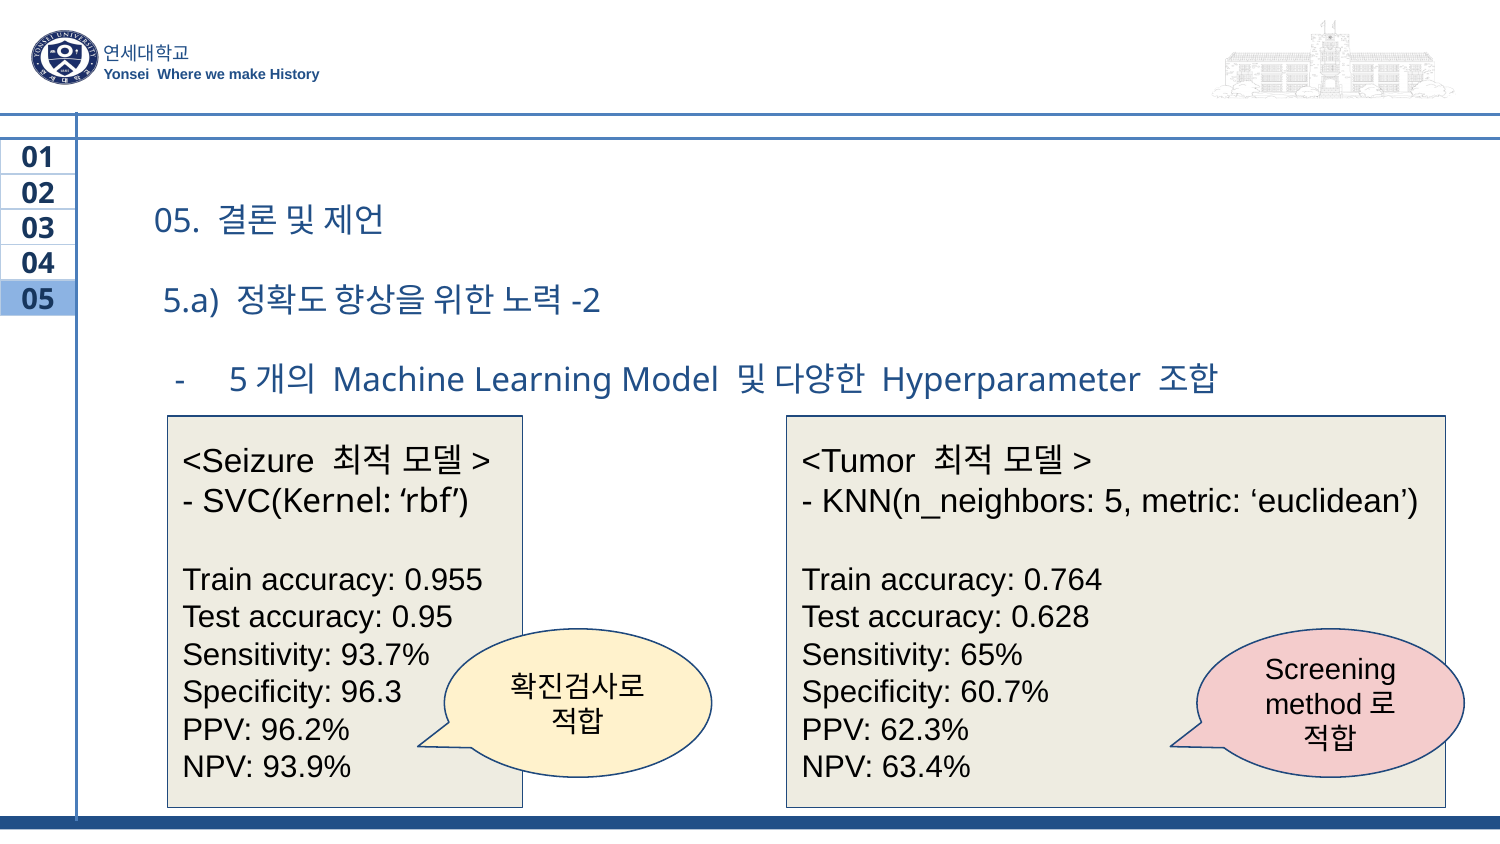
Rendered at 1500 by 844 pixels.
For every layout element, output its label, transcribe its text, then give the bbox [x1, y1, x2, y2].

picture [1186, 14, 1465, 99]
text_box 02 [0, 173, 72, 209]
text_box 03 [0, 209, 72, 244]
text_box 04 [0, 244, 72, 280]
text_box 05. 결론 및 제언 5.a) 정확도 향상을 위한 노력-2 5개의 Machine Learning Model 및 다양한 Hyperparameter 조합 [138, 191, 1436, 486]
text_box 연세대학교 Yonsei Where we make History [117, 32, 384, 90]
picture [23, 24, 113, 91]
text_box 05 [0, 280, 72, 316]
text_box <Tumor 최적 모델> - KNN(n_neighbors: 5, metric: ‘euclidean’) Train accuracy: 0.764 Test accuracy: 0.628 Sensitivity: 65% Specificity: 60.7% PPV: 62.3% NPV: 63.4% [786, 415, 1446, 808]
text_box [0, 816, 1500, 830]
text_box Screening method로 적합 [1170, 628, 1465, 778]
text_box 확진검사로 적합 [417, 628, 712, 778]
text_box <Seizure 최적 모델> - SVC(Kernel: ‘rbf’) Train accuracy: 0.955 Test accuracy: 0.95 Sensitivity: 93.7% Specificity: 96.3 PPV: 96.2% NPV: 93.9% [167, 415, 523, 808]
text_box 01 [0, 145, 72, 173]
